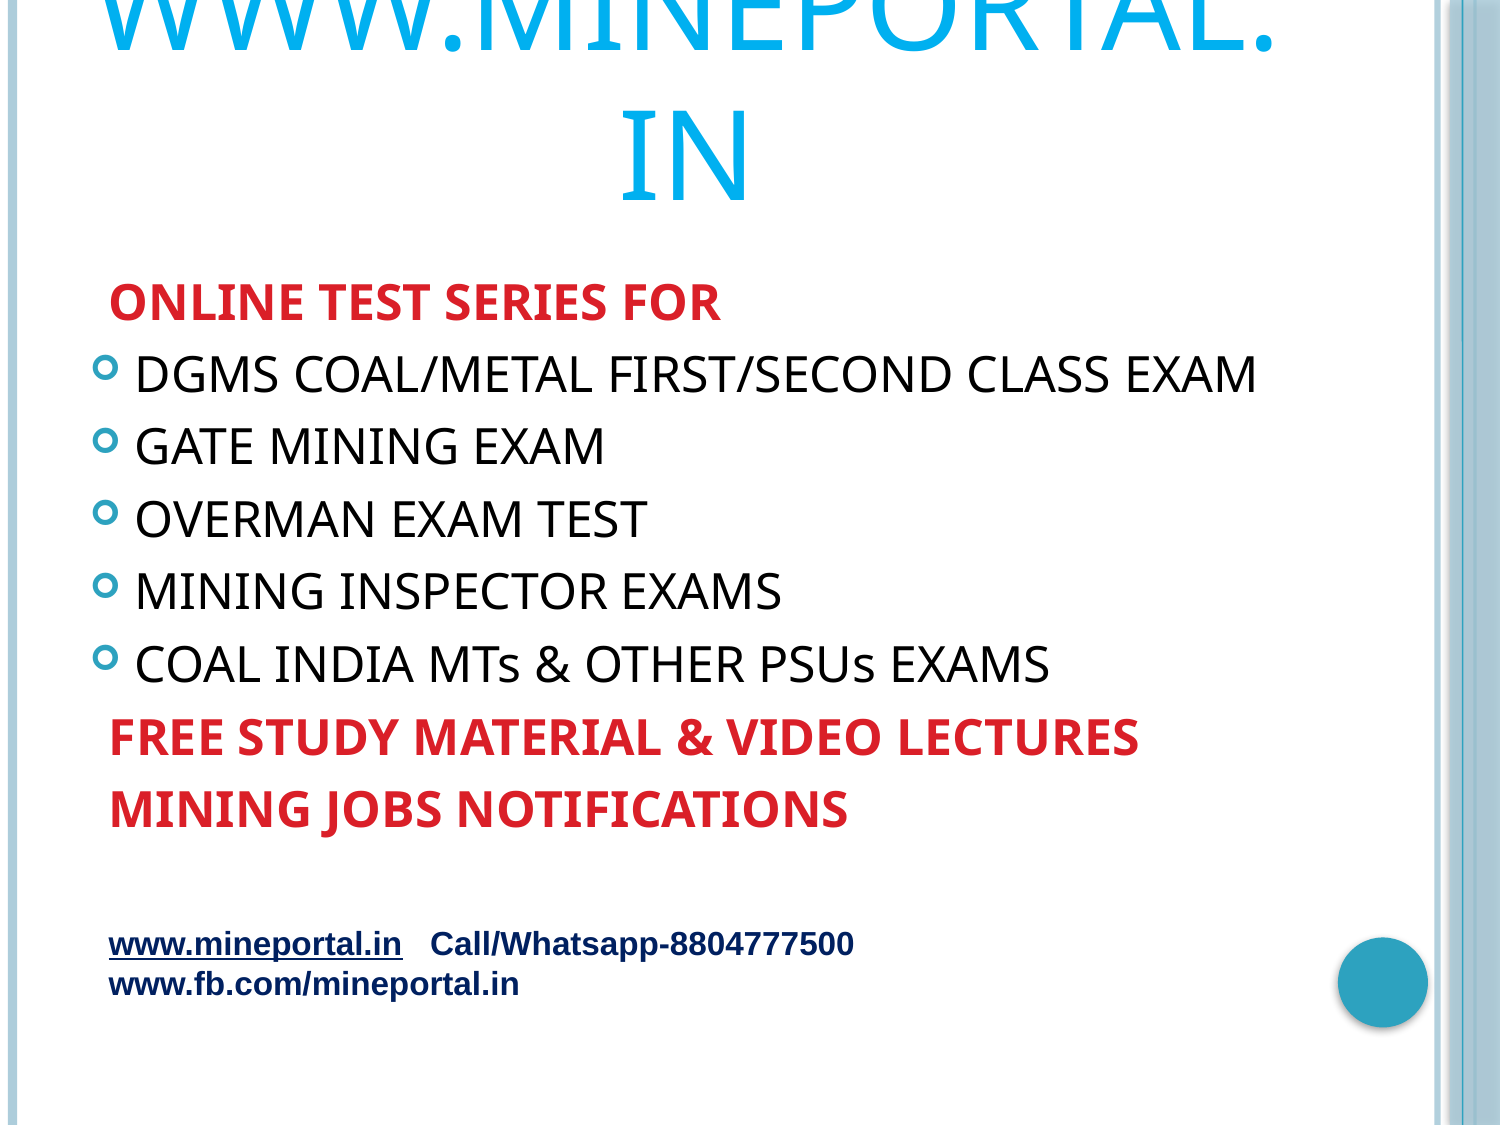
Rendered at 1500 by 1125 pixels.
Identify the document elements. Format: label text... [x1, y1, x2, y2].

list ONLINE TEST SERIES FOR DGMS COAL/METAL FIRST/SECOND CLASS EXAM GATE MINING EXAM OVERMAN EXAM TEST MINING INSPECTOR EXAMS COAL INDIA MTs & OTHER PSUs EXAMS FREE STUDY MATERIAL & VIDEO LECTURES MINING JOBS NOTIFICATIONS www.mineportal.in Call/Whatsapp-8804777500 www.fb.com/mineportal.in [75, 262, 1300, 1062]
title www.MINEPORTAL.in [75, 45, 1300, 233]
